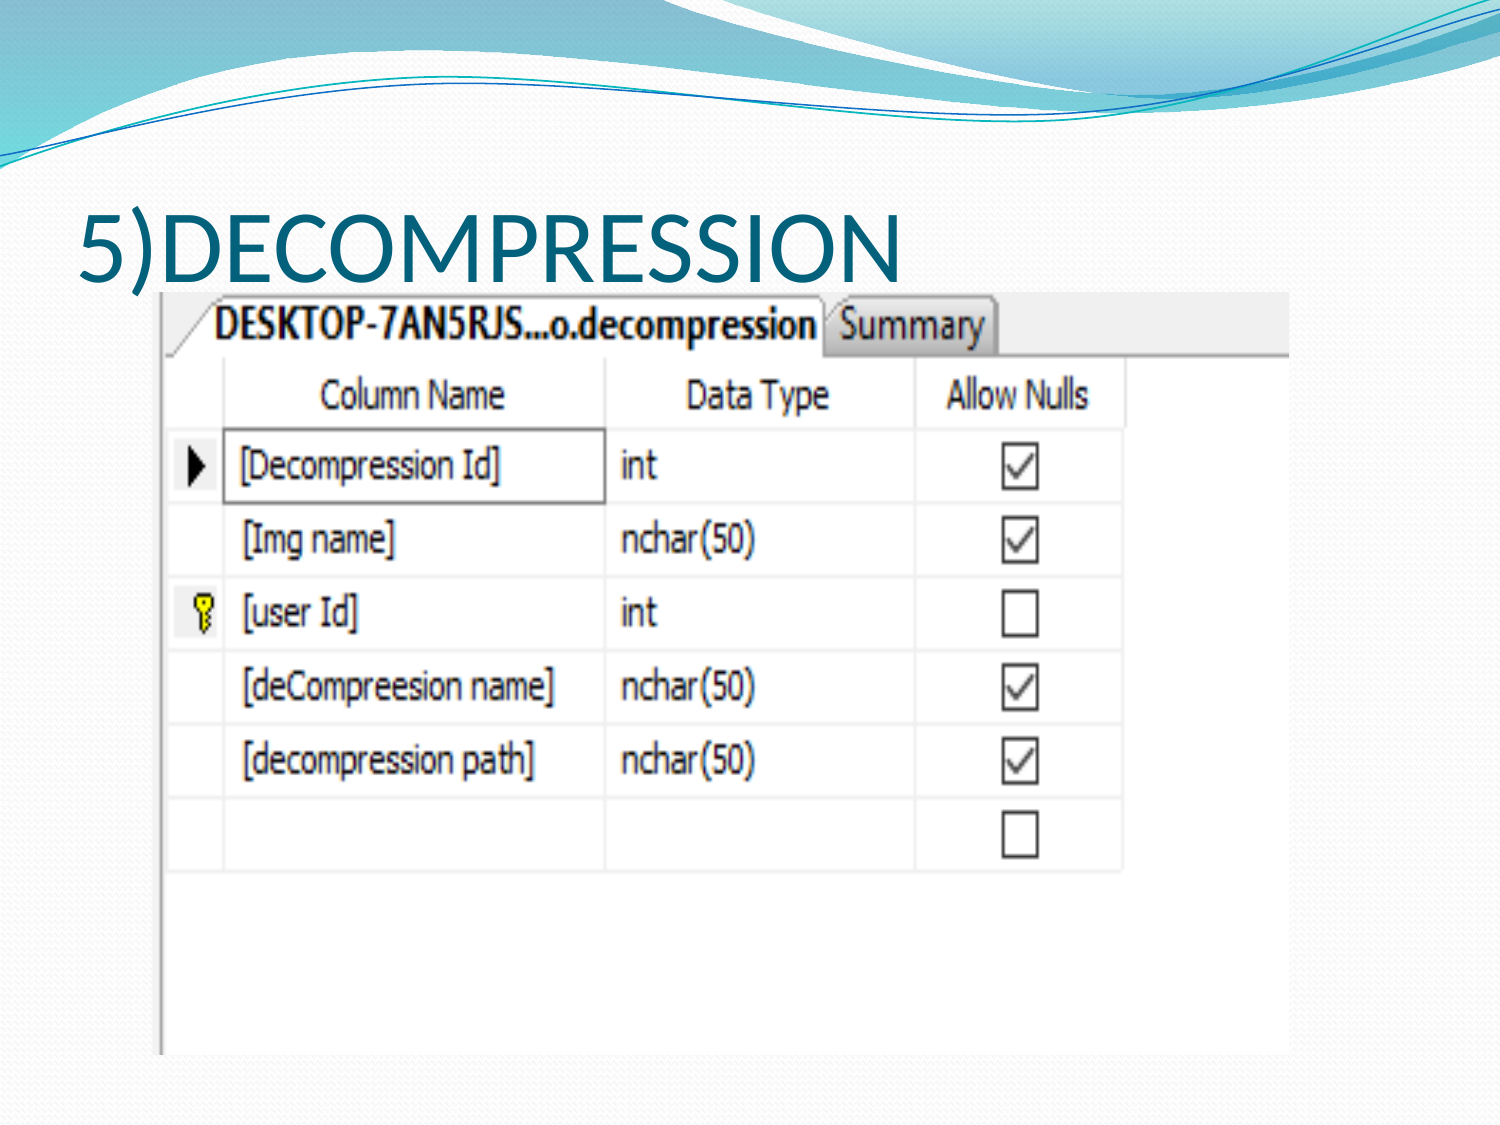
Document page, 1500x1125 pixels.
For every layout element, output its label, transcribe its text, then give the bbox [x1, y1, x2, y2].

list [152, 292, 1290, 1055]
title 5)DECOMPRESSION [75, 115, 1425, 303]
